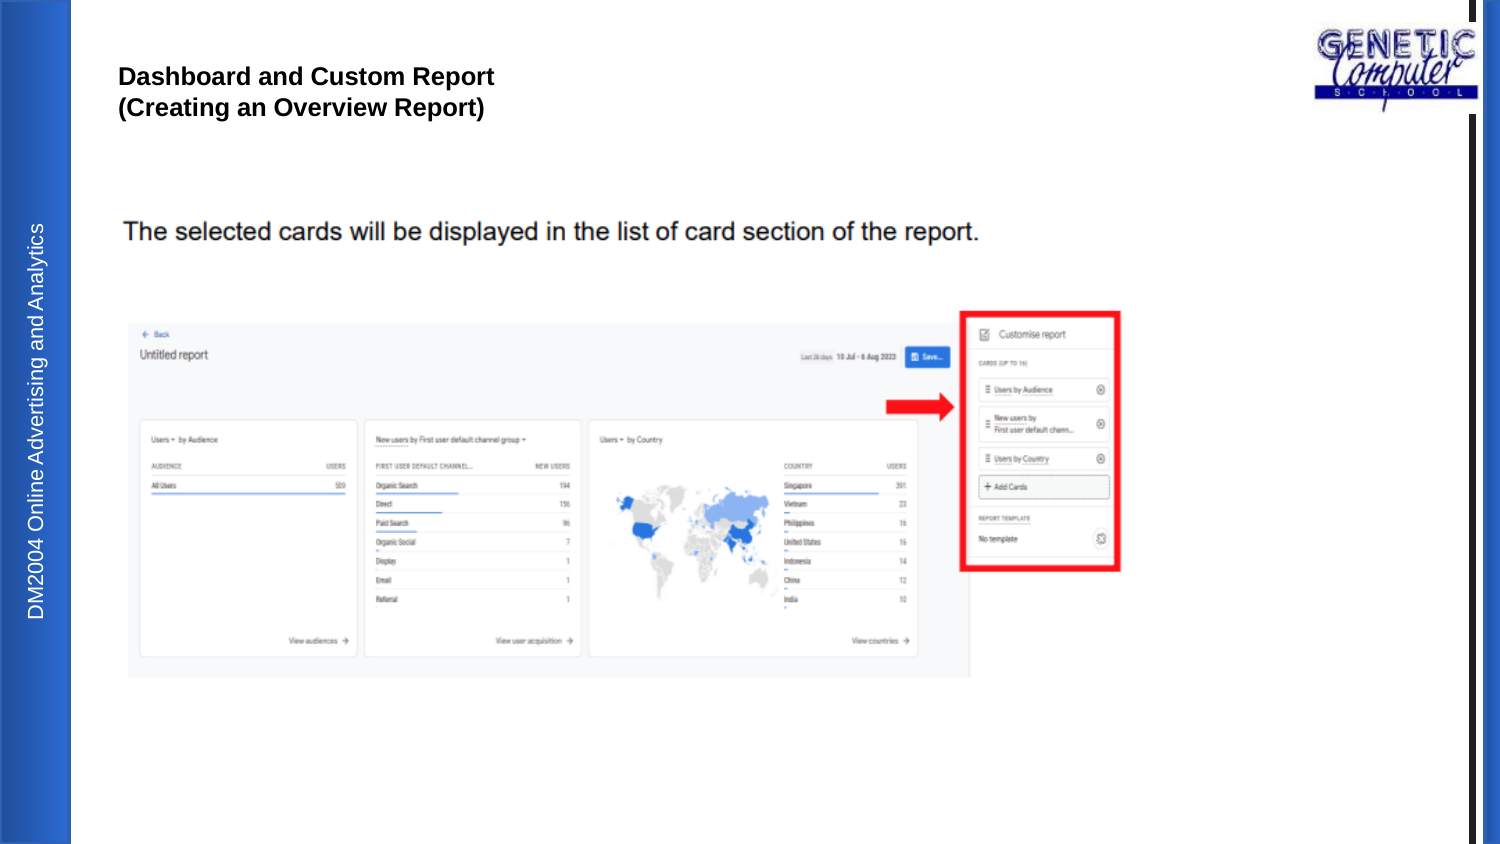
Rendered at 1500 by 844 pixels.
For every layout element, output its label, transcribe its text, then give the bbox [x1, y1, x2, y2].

picture [1313, 22, 1482, 114]
title Dashboard and Custom Report (Creating an Overview Report) [103, 44, 1397, 137]
picture [102, 195, 1177, 731]
